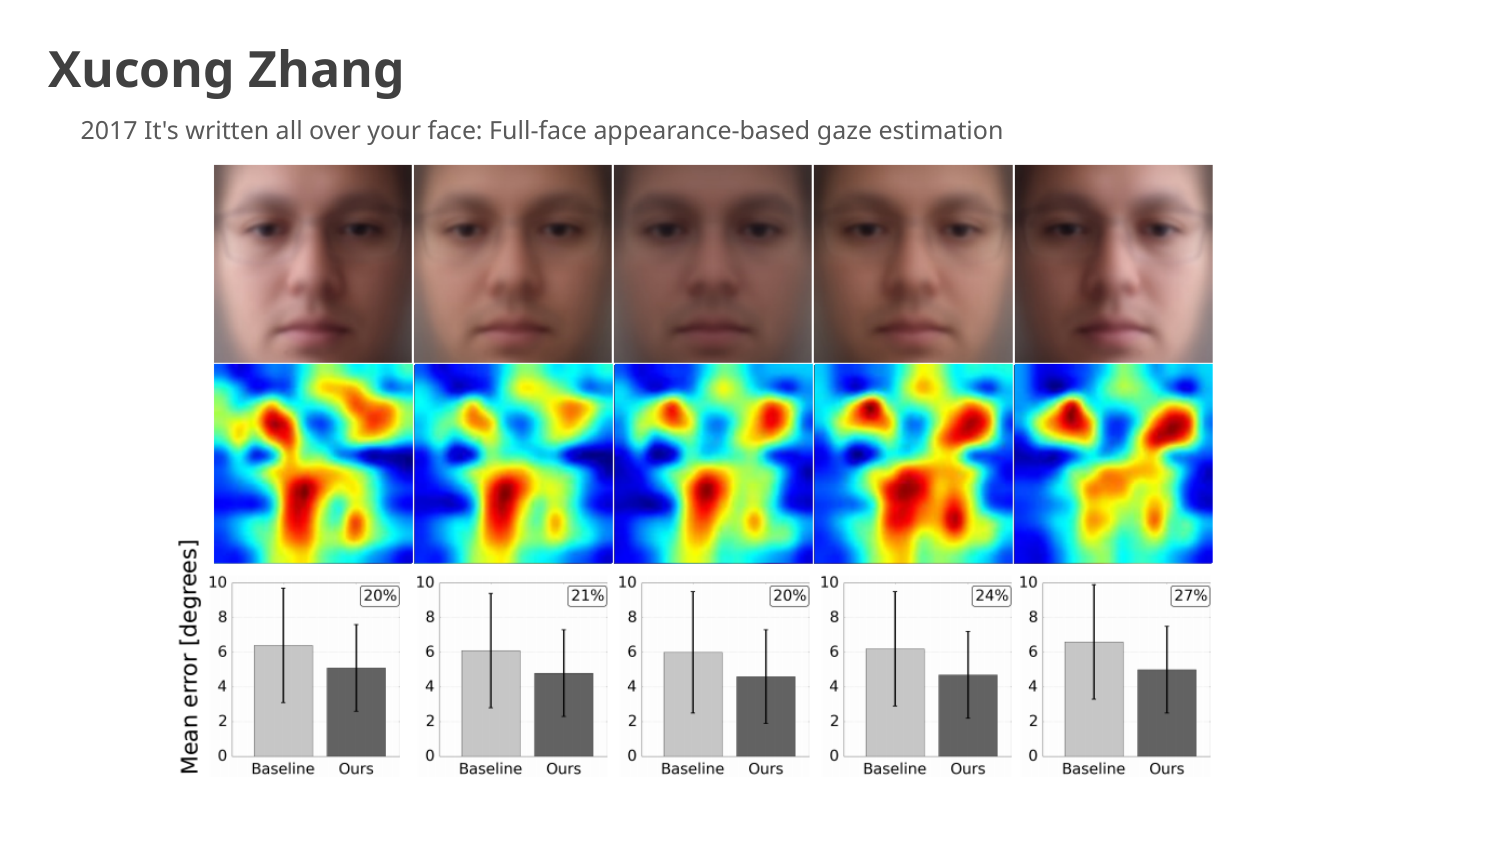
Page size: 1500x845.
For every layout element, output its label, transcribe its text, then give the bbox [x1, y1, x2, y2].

picture [160, 152, 1216, 805]
text_box 2017 It's written all over your face: Full-face appearance-based gaze estimation [64, 106, 1311, 153]
text_box Xucong Zhang [32, 29, 567, 106]
